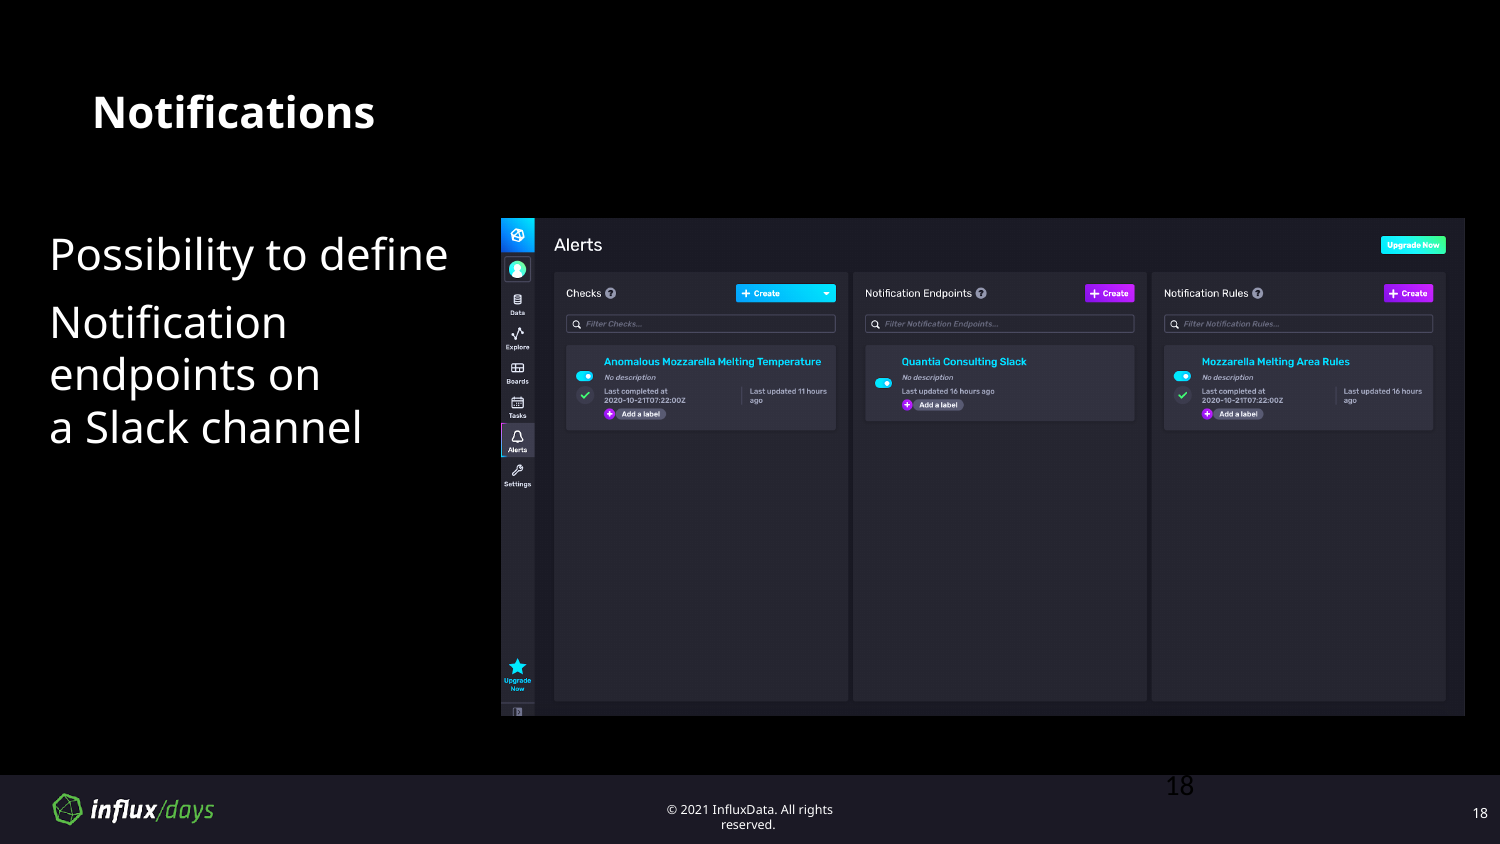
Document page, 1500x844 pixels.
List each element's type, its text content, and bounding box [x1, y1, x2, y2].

picture [0, 775, 1500, 844]
title Notifications [76, 33, 1424, 196]
picture [500, 218, 1465, 716]
list Possibility to define Notification endpoints on a Slack channel [34, 218, 502, 775]
slide_number ‹#› [1149, 759, 1500, 805]
